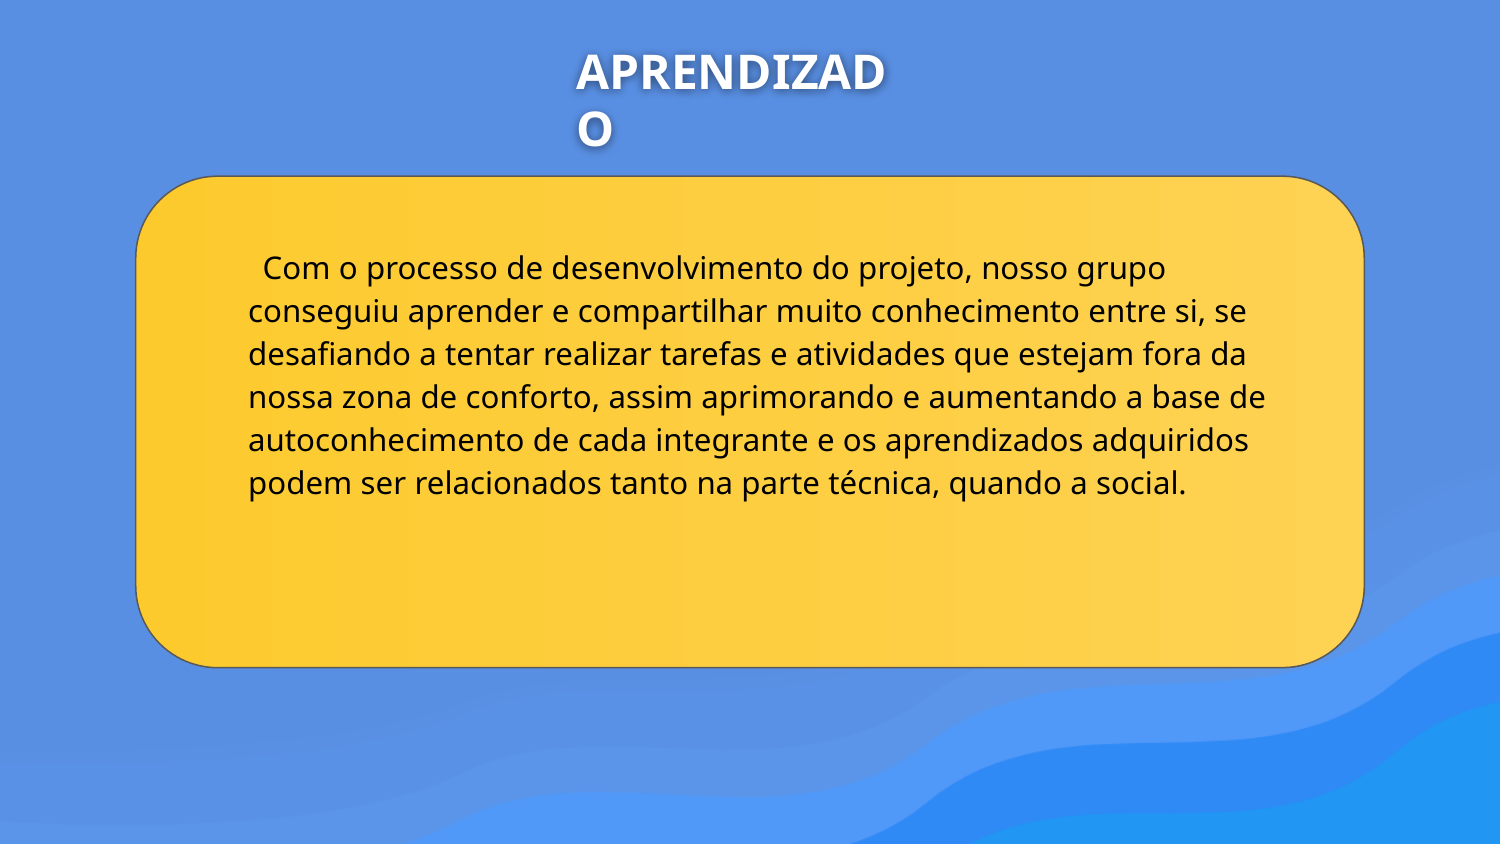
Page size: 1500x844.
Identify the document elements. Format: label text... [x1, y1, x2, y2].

text_box Com o processo de desenvolvimento do projeto, nosso grupo conseguiu aprender e compartilhar muito conhecimento entre si, se desafiando a tentar realizar tarefas e atividades que estejam fora da nossa zona de conforto, assim aprimorando e aumentando a base de autoconhecimento de cada integrante e os aprendizados adquiridos podem ser relacionados tanto na parte técnica, quando a social. [172, 227, 1328, 569]
text_box APRENDIZADO [561, 26, 939, 176]
text_box [135, 176, 1365, 668]
picture [0, 0, 1500, 844]
